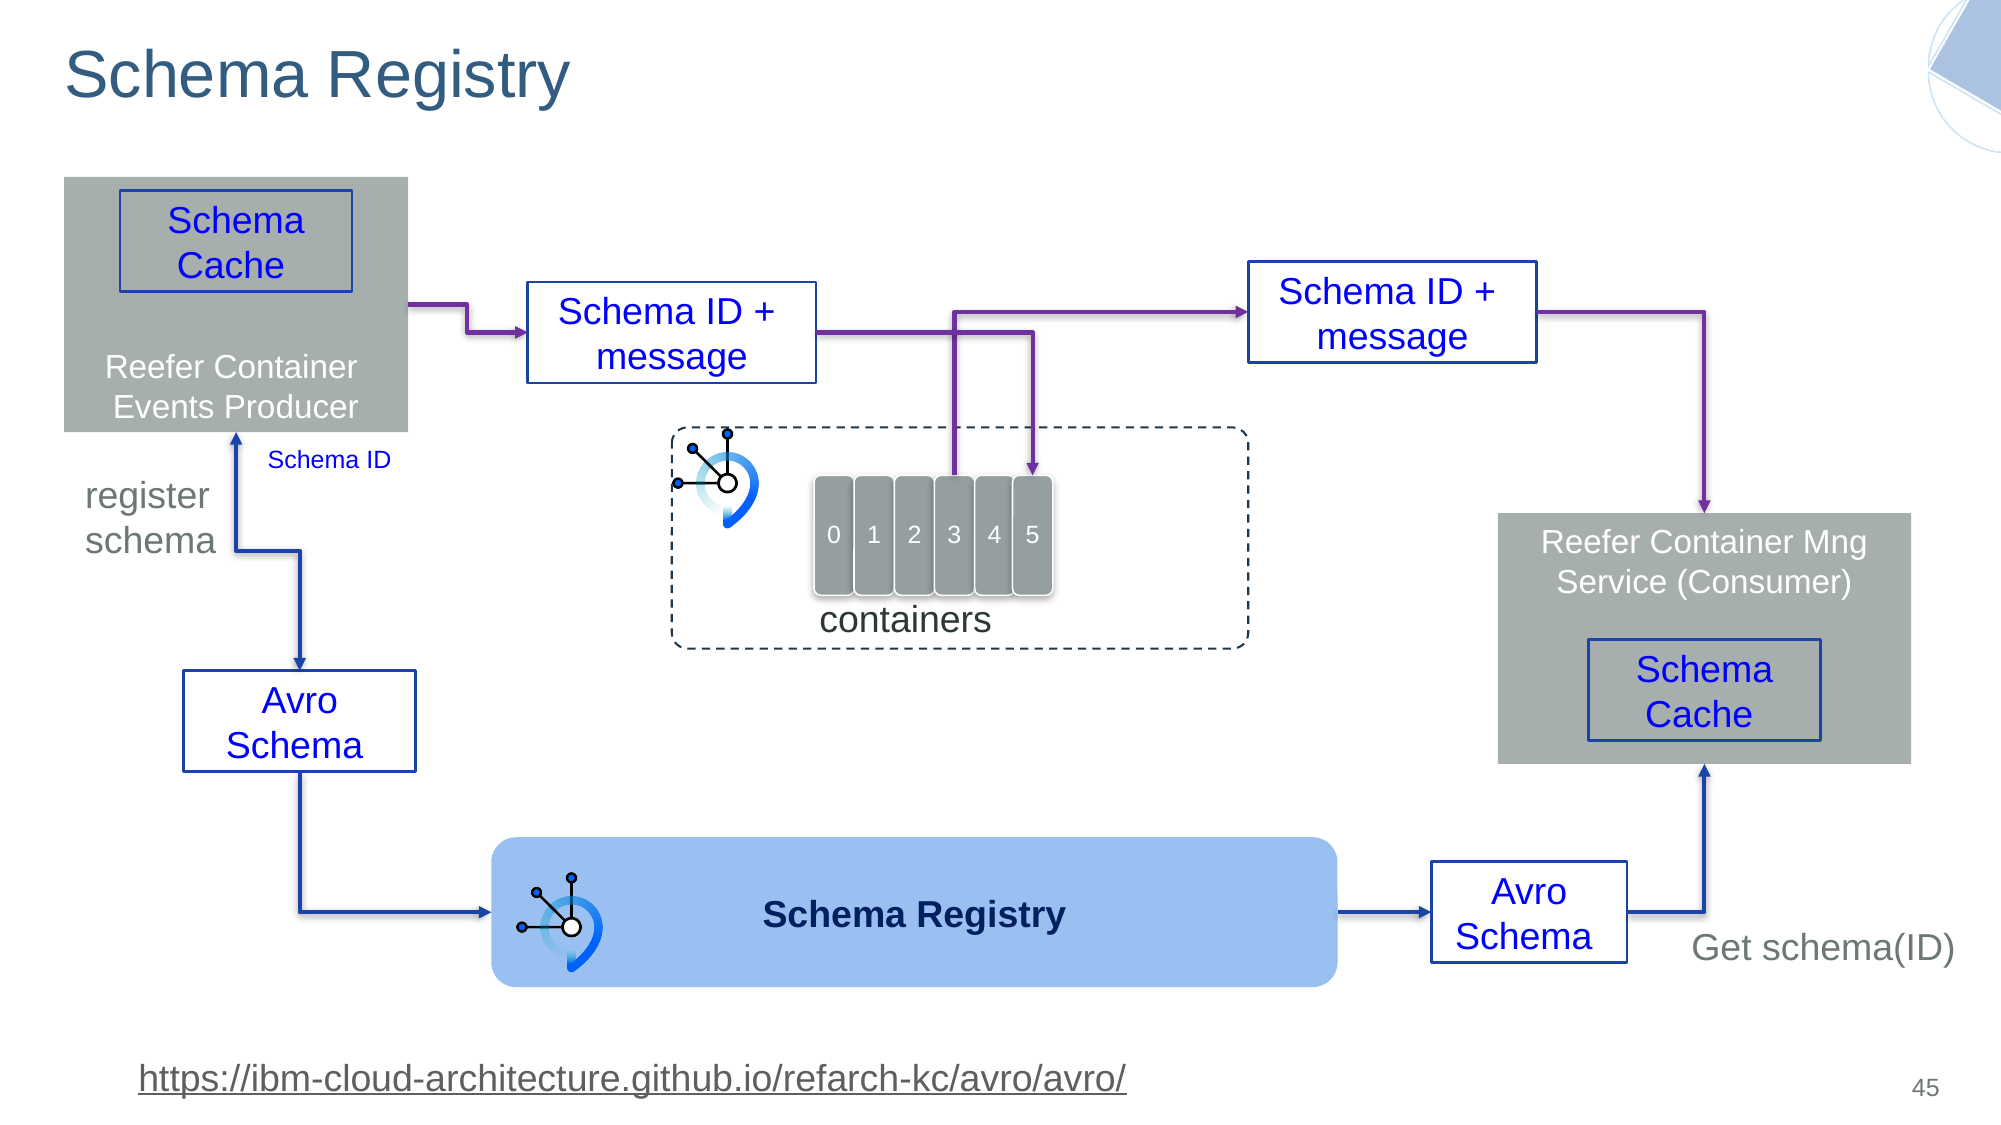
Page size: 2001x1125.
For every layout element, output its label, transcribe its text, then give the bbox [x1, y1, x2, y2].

text_box Reefer Container Events Producer [62, 175, 410, 434]
text_box containers [804, 588, 1007, 648]
text_box Schema ID + message [1246, 259, 1539, 364]
text_box Schema Registry [489, 835, 1340, 990]
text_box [815, 332, 1033, 476]
text_box Schema ID [252, 436, 407, 482]
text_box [407, 304, 528, 333]
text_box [1536, 311, 1705, 514]
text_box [324, 745, 467, 938]
picture [672, 428, 759, 542]
picture [516, 872, 603, 987]
text_box register schema [70, 463, 236, 569]
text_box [1626, 763, 1705, 913]
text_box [148, 519, 388, 584]
text_box [671, 427, 1249, 649]
text_box Reefer Container Mng Service (Consumer) [1496, 511, 1913, 766]
text_box Schema Cache [1586, 638, 1822, 743]
text_box Get schema(ID) [1676, 915, 1971, 975]
text_box Schema ID + message [526, 280, 818, 385]
text_box https://ibm-cloud-architecture.github.io/refarch-kc/avro/avro/ [123, 1046, 1643, 1107]
title Schema Registry [64, 9, 1850, 111]
text_box Schema Cache [118, 188, 354, 294]
text_box Submit order Update Order Accept Order Get Submitted Orders [1924, 0, 2001, 154]
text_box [1019, 246, 1184, 541]
text_box Avro Schema [1429, 860, 1629, 965]
slide_number 45 [1867, 1056, 1955, 1117]
text_box Avro Schema [182, 668, 418, 774]
